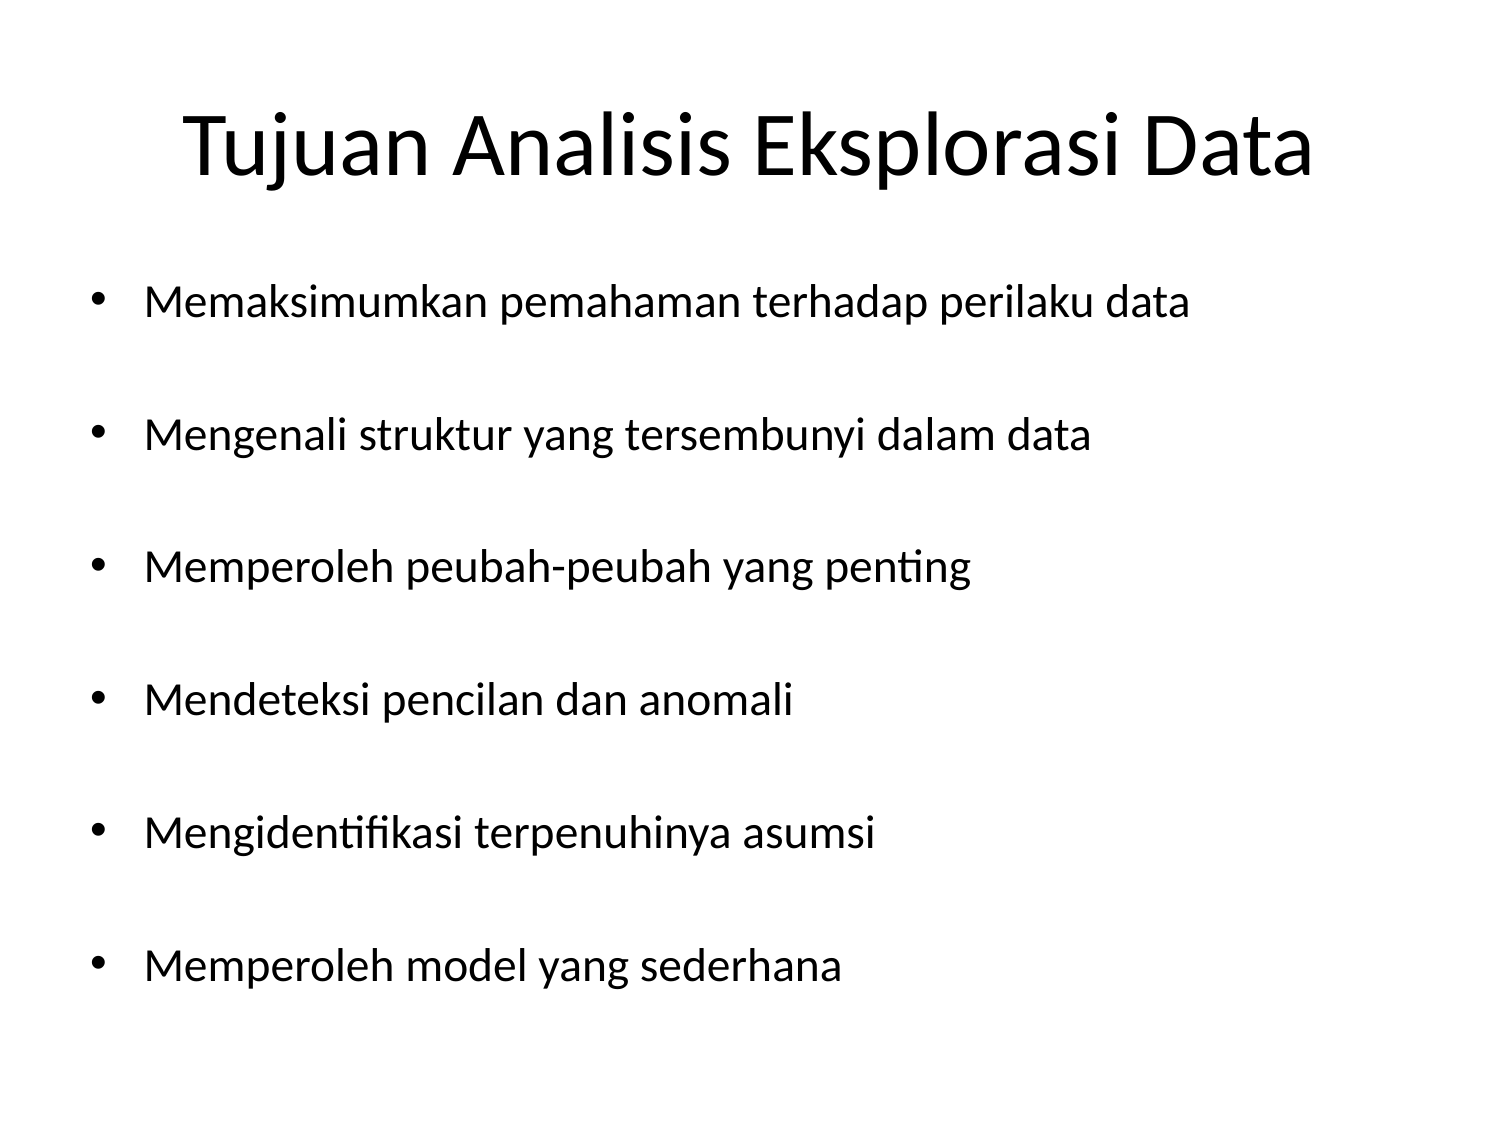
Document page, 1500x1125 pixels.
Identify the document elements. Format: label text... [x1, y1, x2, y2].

list Memaksimumkan pemahaman terhadap perilaku data Mengenali struktur yang tersembunyi dalam data Memperoleh peubah-peubah yang penting Mendeteksi pencilan dan anomali Mengidentifikasi terpenuhinya asumsi Memperoleh model yang sederhana [75, 262, 1425, 1005]
title Tujuan Analisis Eksplorasi Data [75, 45, 1425, 233]
